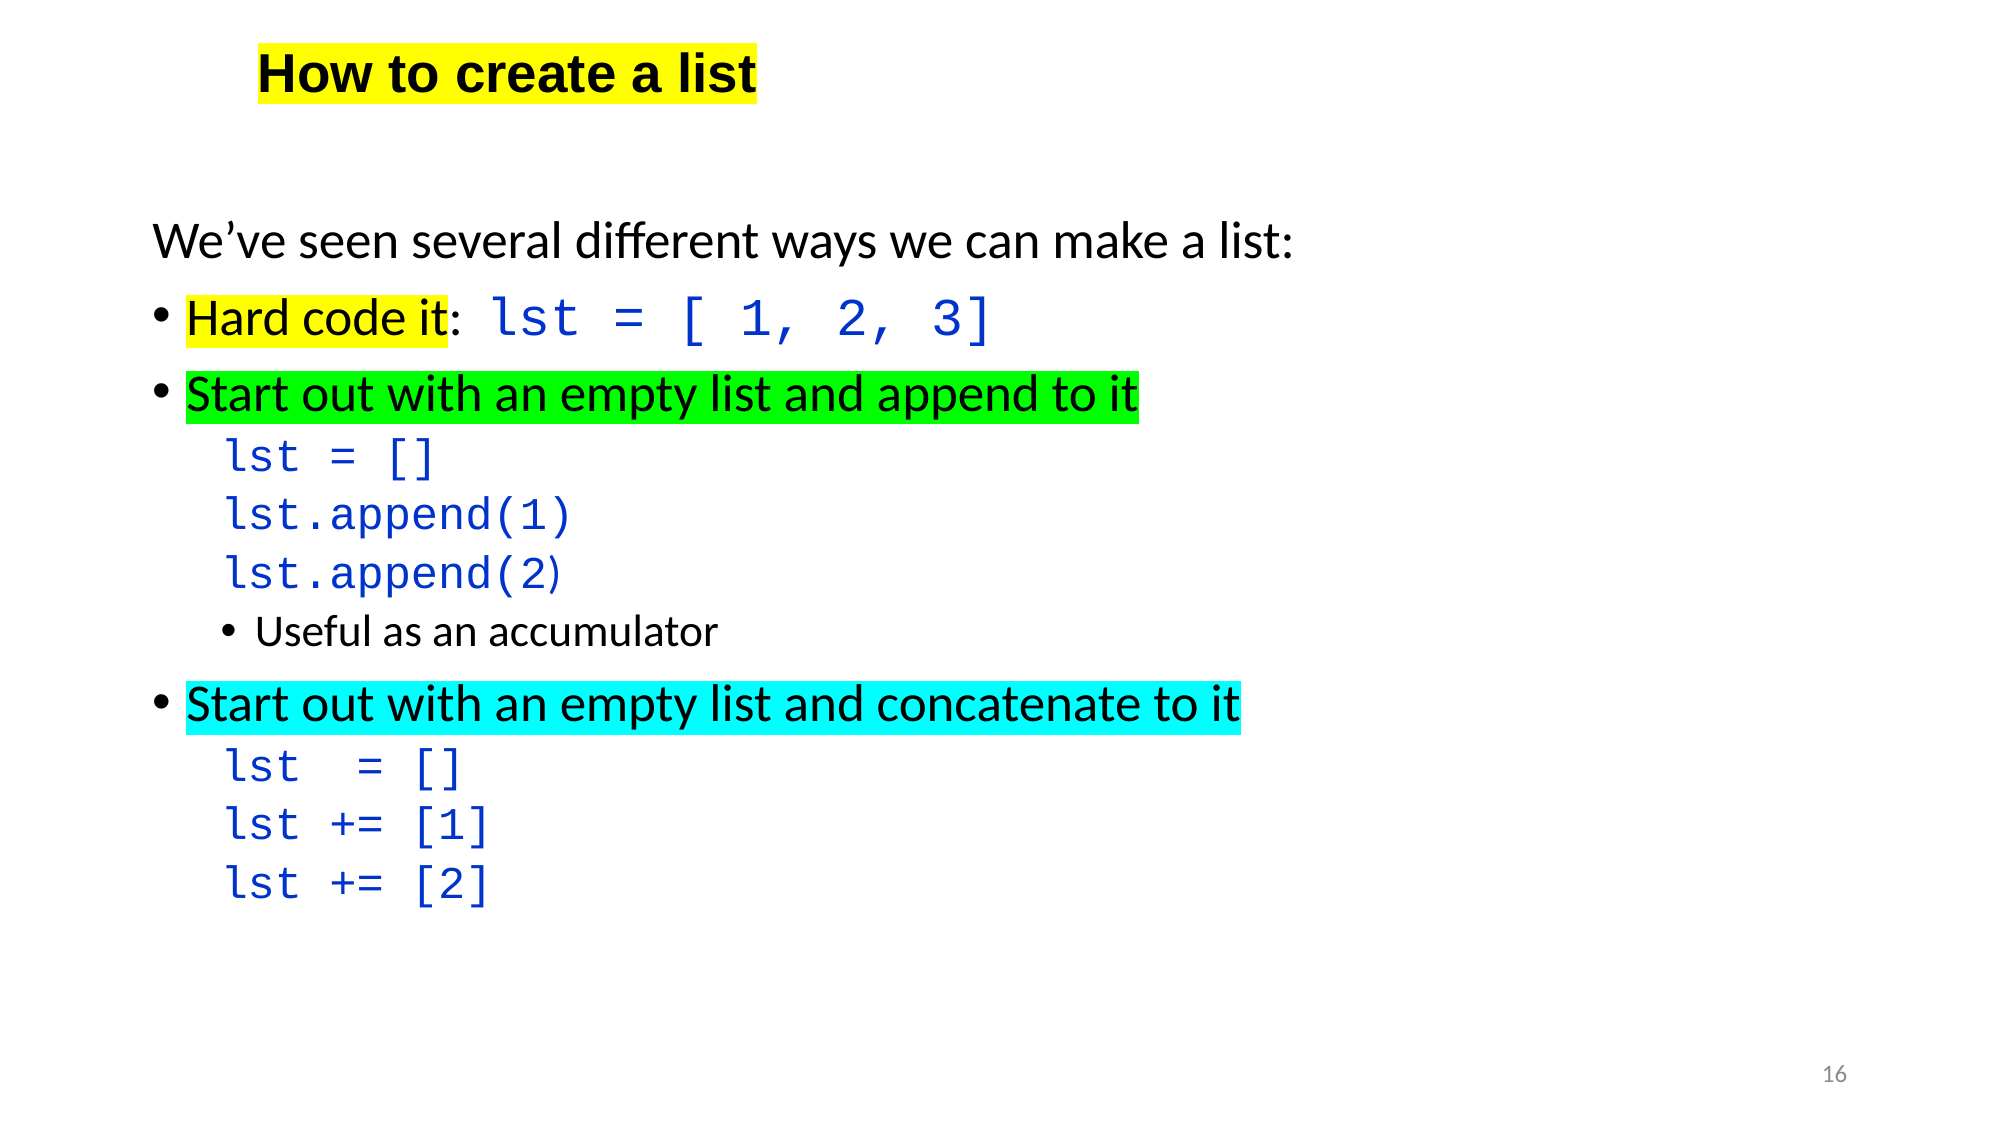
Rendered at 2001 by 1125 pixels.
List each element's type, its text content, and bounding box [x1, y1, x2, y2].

list We’ve seen several different ways we can make a list: Hard code it: lst = [ 1, 2, 3] Start out with an empty list and append to it lst = [] lst.append(1) lst.append(2) Useful as an accumulator Start out with an empty list and concatenate to it lst = [] lst += [1] lst += [2] [137, 205, 1863, 920]
slide_number 16 [1412, 1042, 1863, 1103]
title How to create a list [242, 37, 1836, 112]
